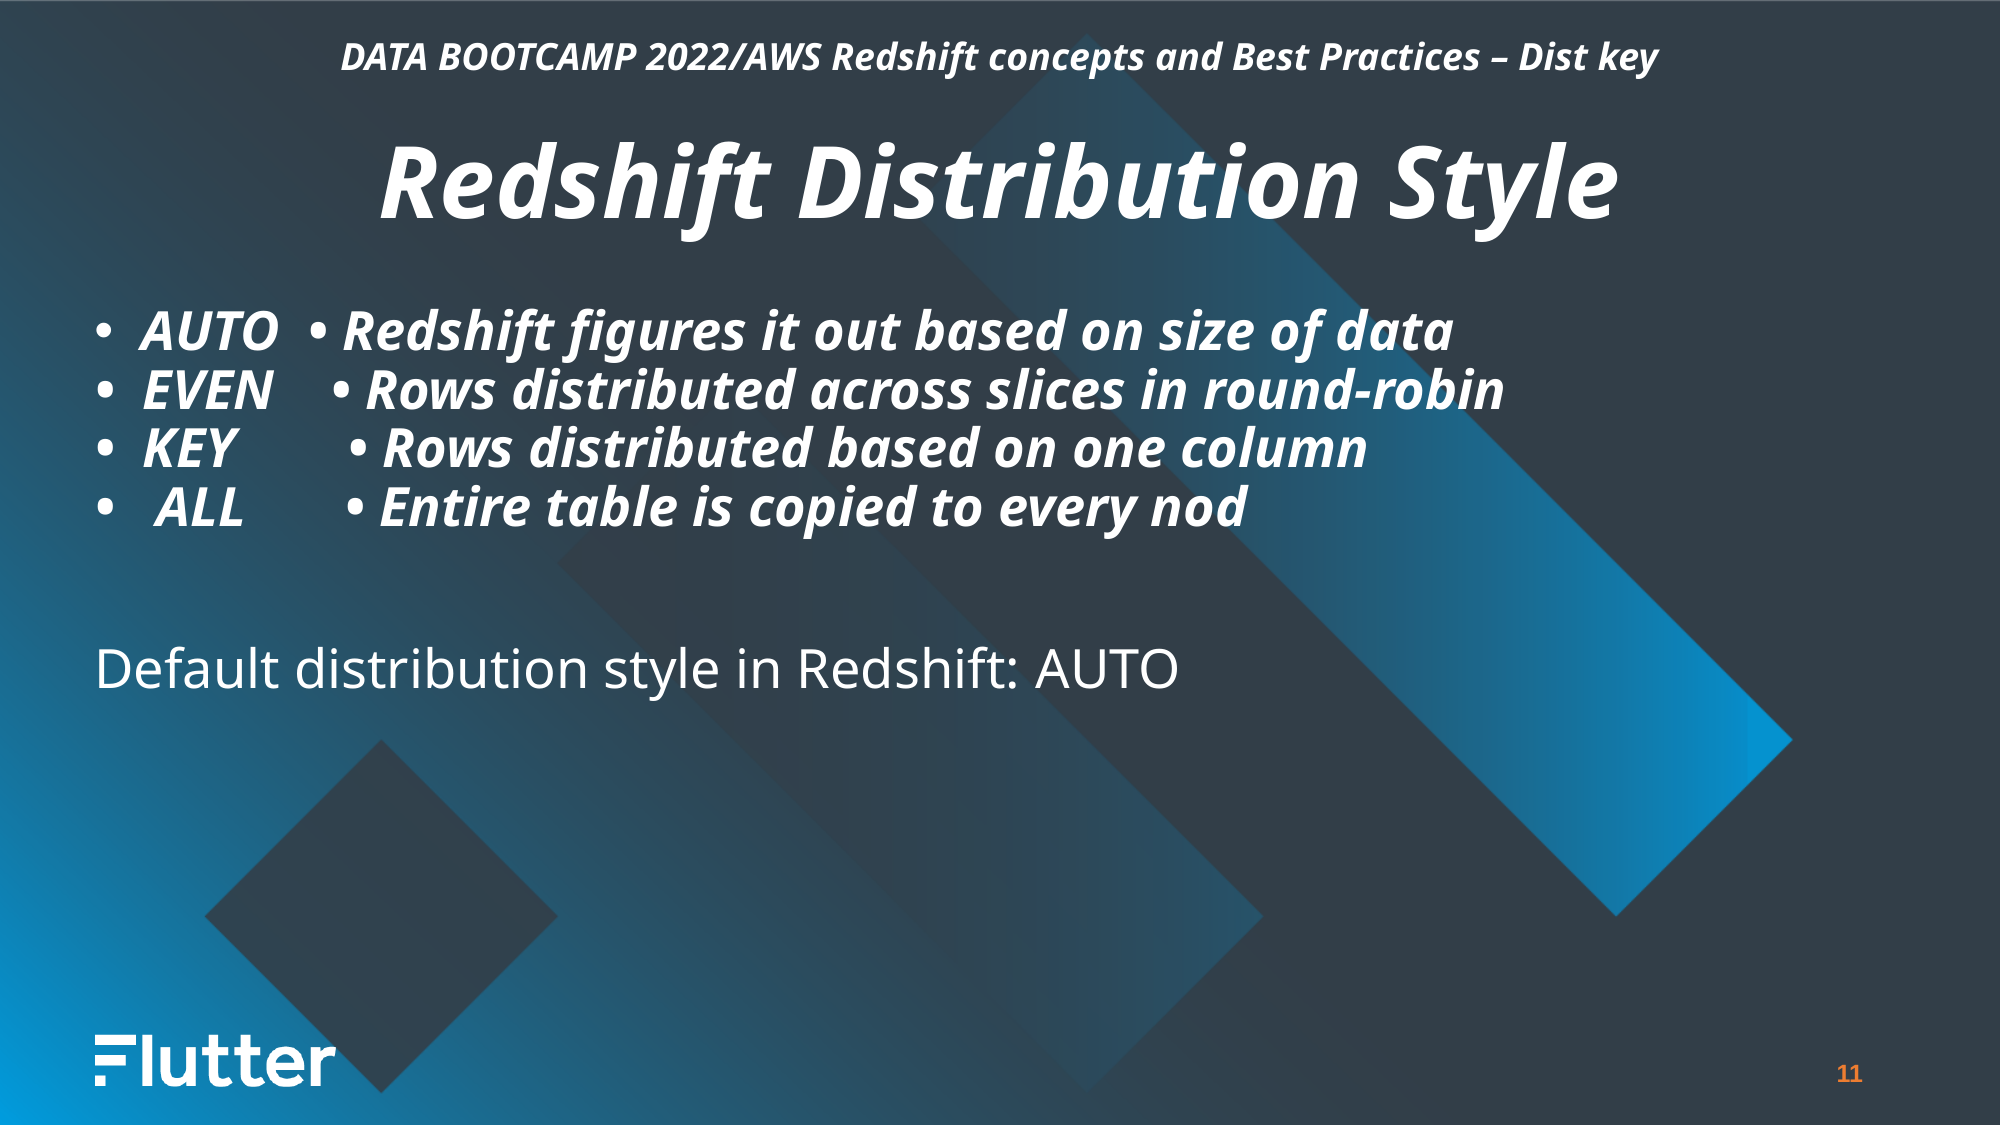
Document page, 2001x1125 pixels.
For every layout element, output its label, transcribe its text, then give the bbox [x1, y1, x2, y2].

picture [143, 1035, 152, 1085]
picture [0, 0, 2000, 1125]
picture [96, 1056, 125, 1065]
picture [96, 1076, 105, 1085]
picture [96, 1035, 135, 1044]
text_box Redshift Distribution Style AUTO • Redshift figures it out based on size of data • EVEN • Rows distributed across slices in round-robin • KEY • Rows distributed based on one column • ALL • Entire table is copied to every nod Default distribution style in Redshift: AUTO [79, 33, 1921, 845]
text_box DATA BOOTCAMP 2022/AWS Redshift concepts and Best Practices – Dist key [138, 26, 1862, 86]
